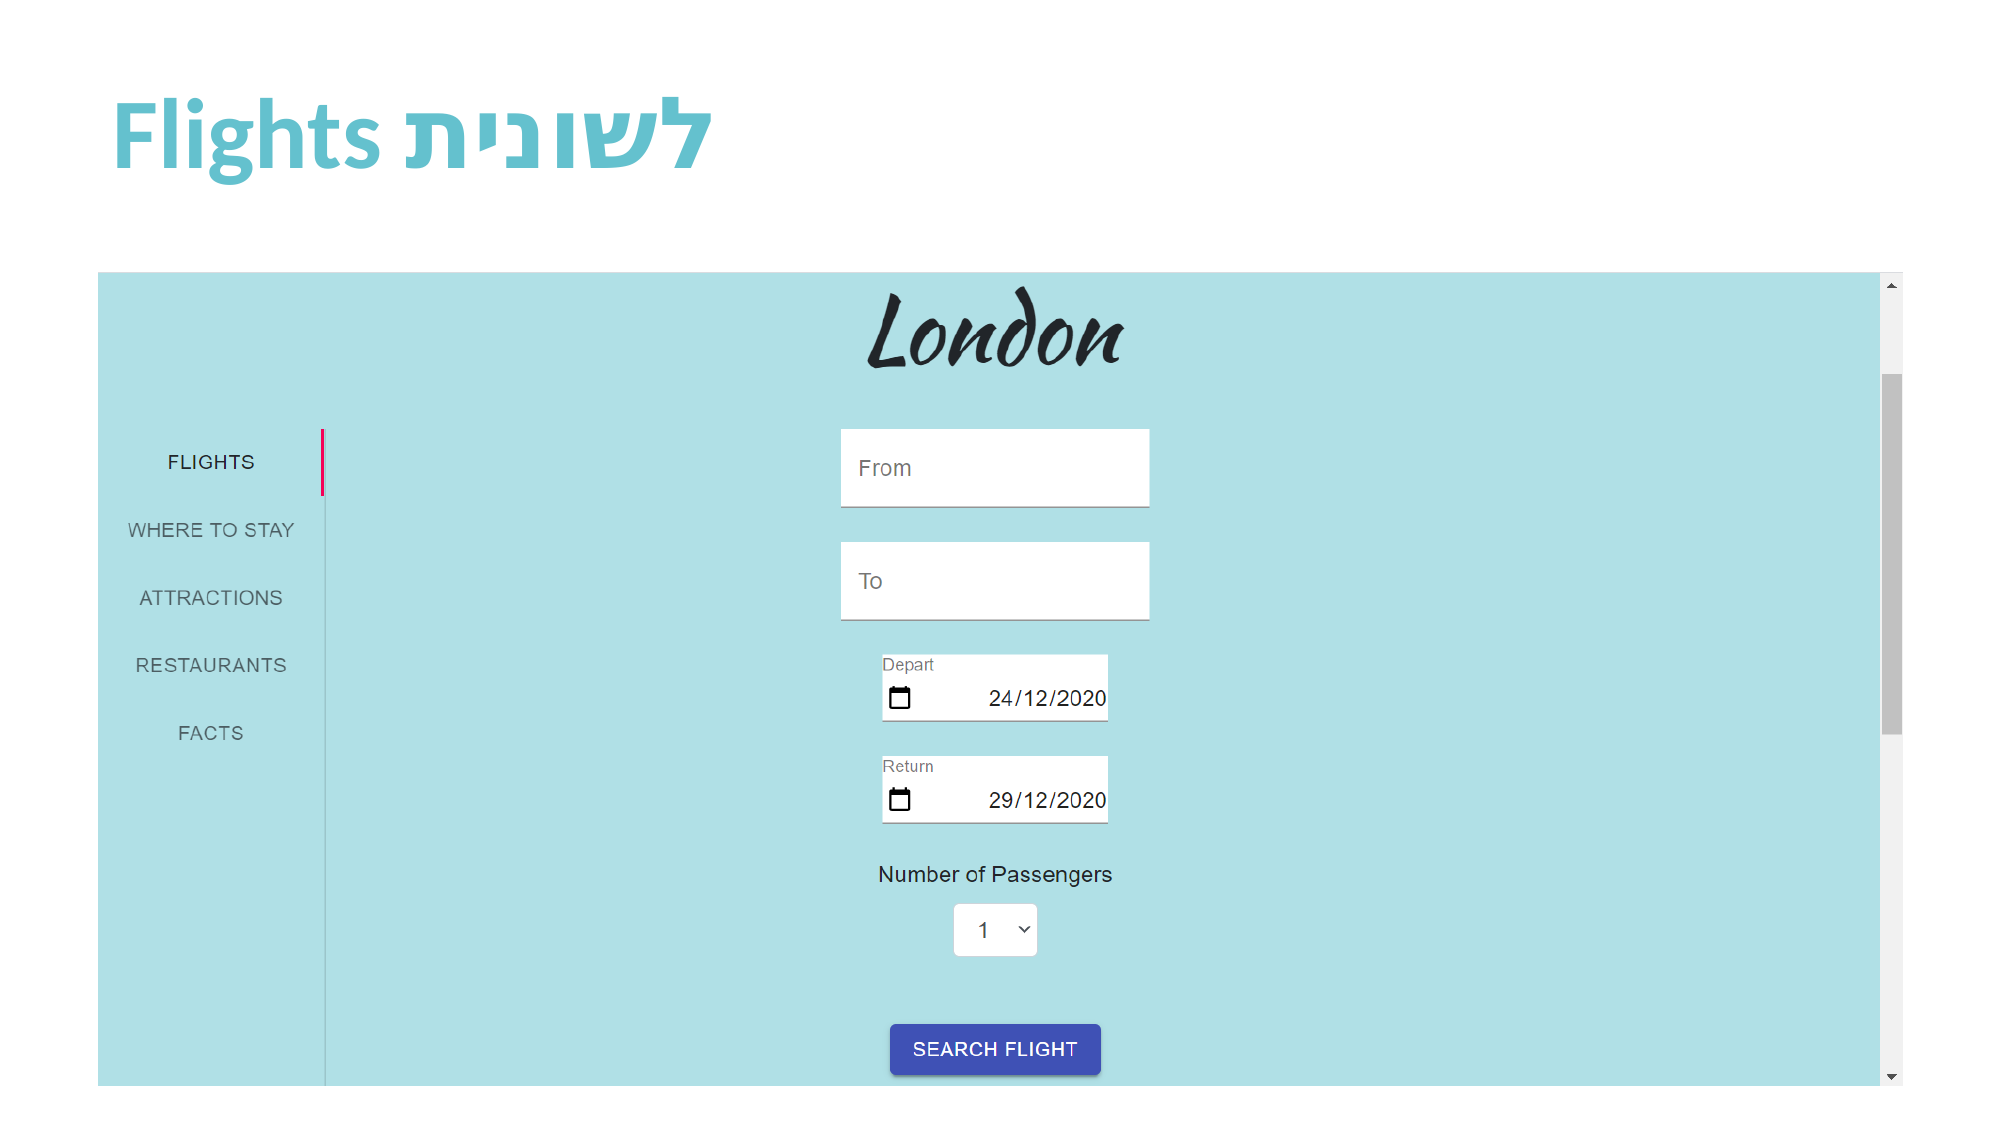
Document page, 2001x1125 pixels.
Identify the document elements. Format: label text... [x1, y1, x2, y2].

picture [98, 271, 1903, 1086]
title לשונית Flights [97, 0, 1903, 272]
